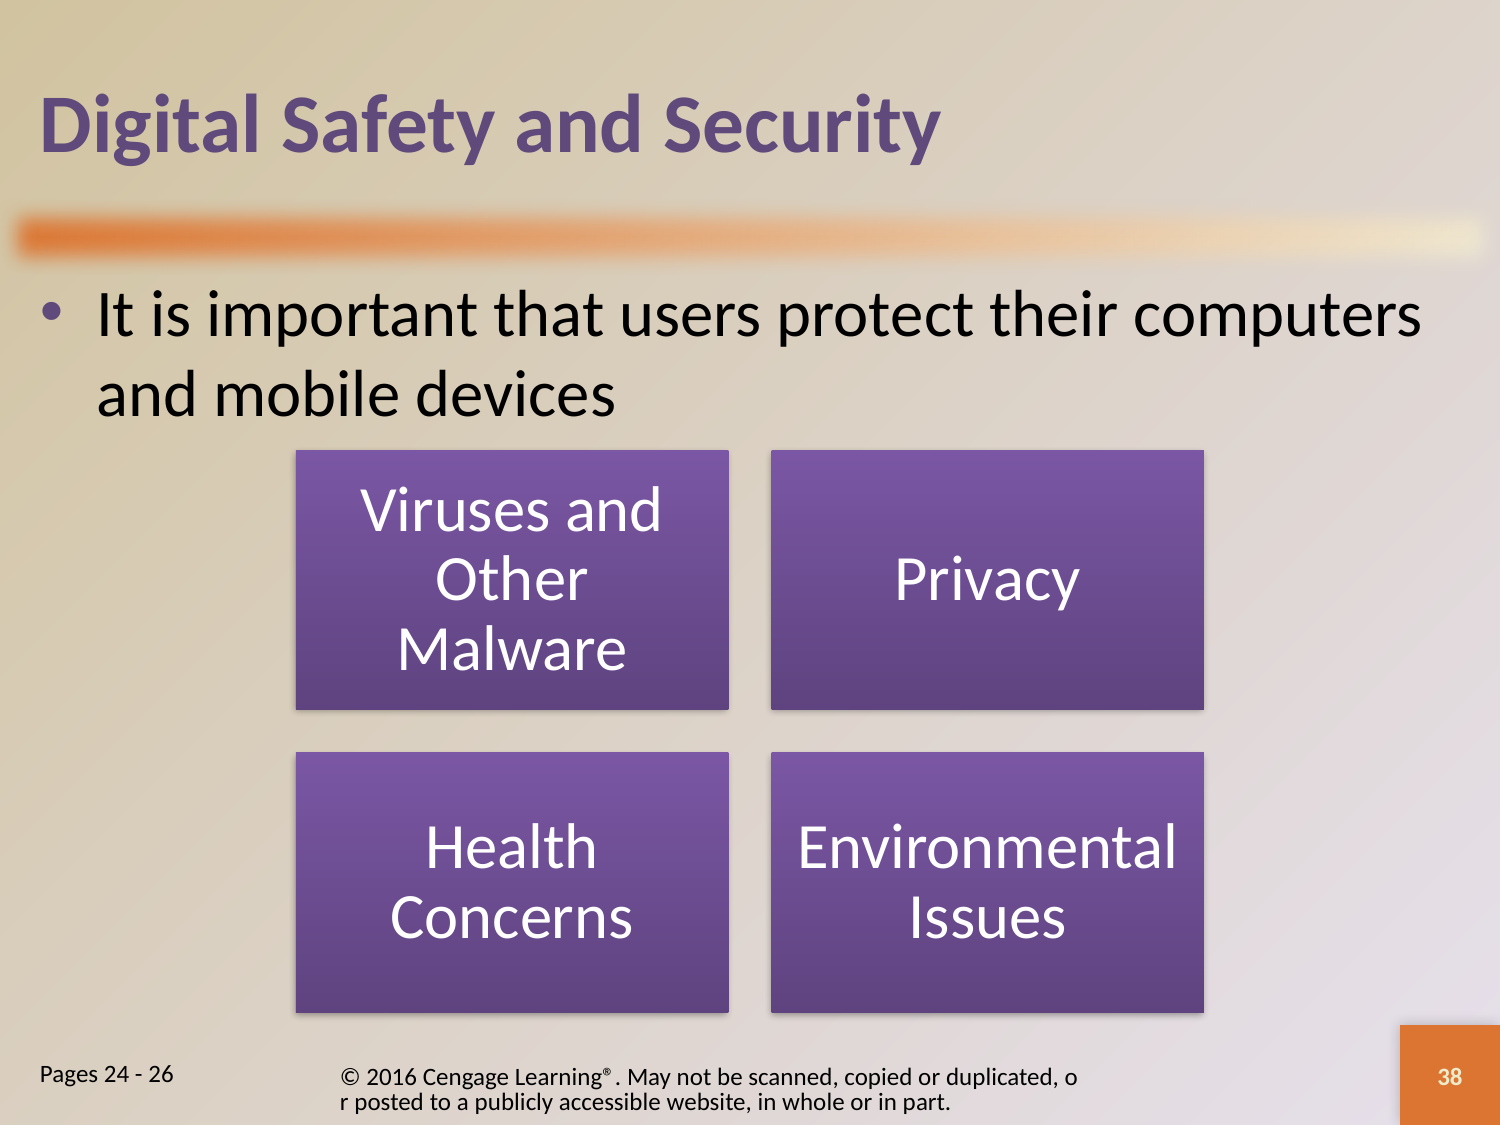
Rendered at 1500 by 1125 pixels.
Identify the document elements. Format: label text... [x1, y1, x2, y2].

footer © 2016 Cengage Learning®. May not be scanned, copied or duplicated, or posted to a publicly accessible website, in whole or in part. [324, 1045, 1100, 1105]
list Pages 24 - 26 [24, 1050, 300, 1125]
title Digital Safety and Security [24, 24, 1475, 213]
list It is important that users protect their computers and mobile devices [24, 262, 1475, 1025]
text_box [174, 449, 1326, 1013]
